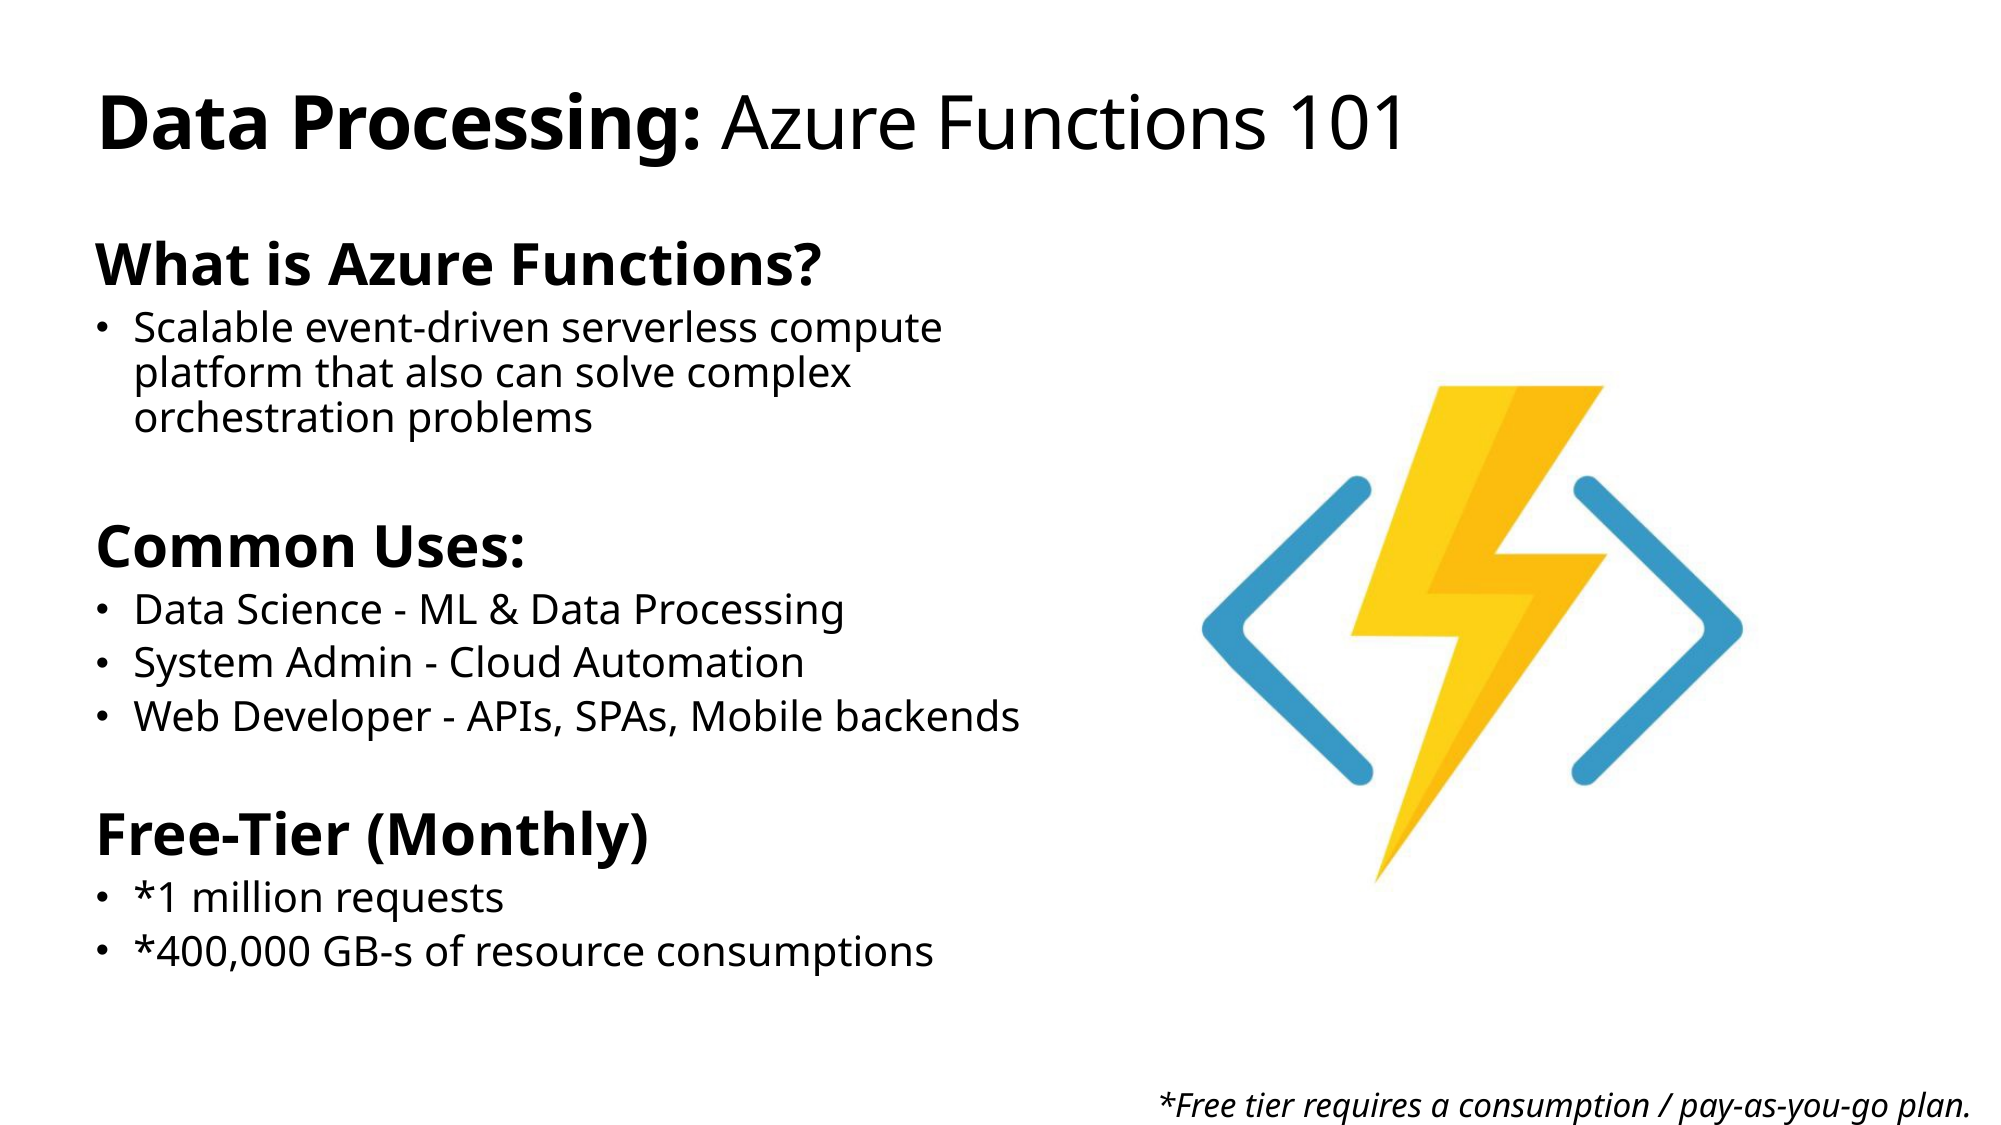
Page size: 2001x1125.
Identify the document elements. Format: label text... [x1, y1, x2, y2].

list What is Azure Functions? Scalable event-driven serverless compute platform that also can solve complex orchestration problems Common Uses: Data Science - ML & Data Processing System Admin - Cloud Automation Web Developer - APIs, SPAs, Mobile backends Free-Tier (Monthly) *1 million requests *400,000 GB-s of resource consumptions [95, 235, 1119, 1098]
picture [1063, 371, 1921, 893]
title Data Processing: Azure Functions 101 [96, 75, 1904, 166]
text_box *Free tier requires a consumption / pay-as-you-go plan. [229, 1084, 1974, 1125]
